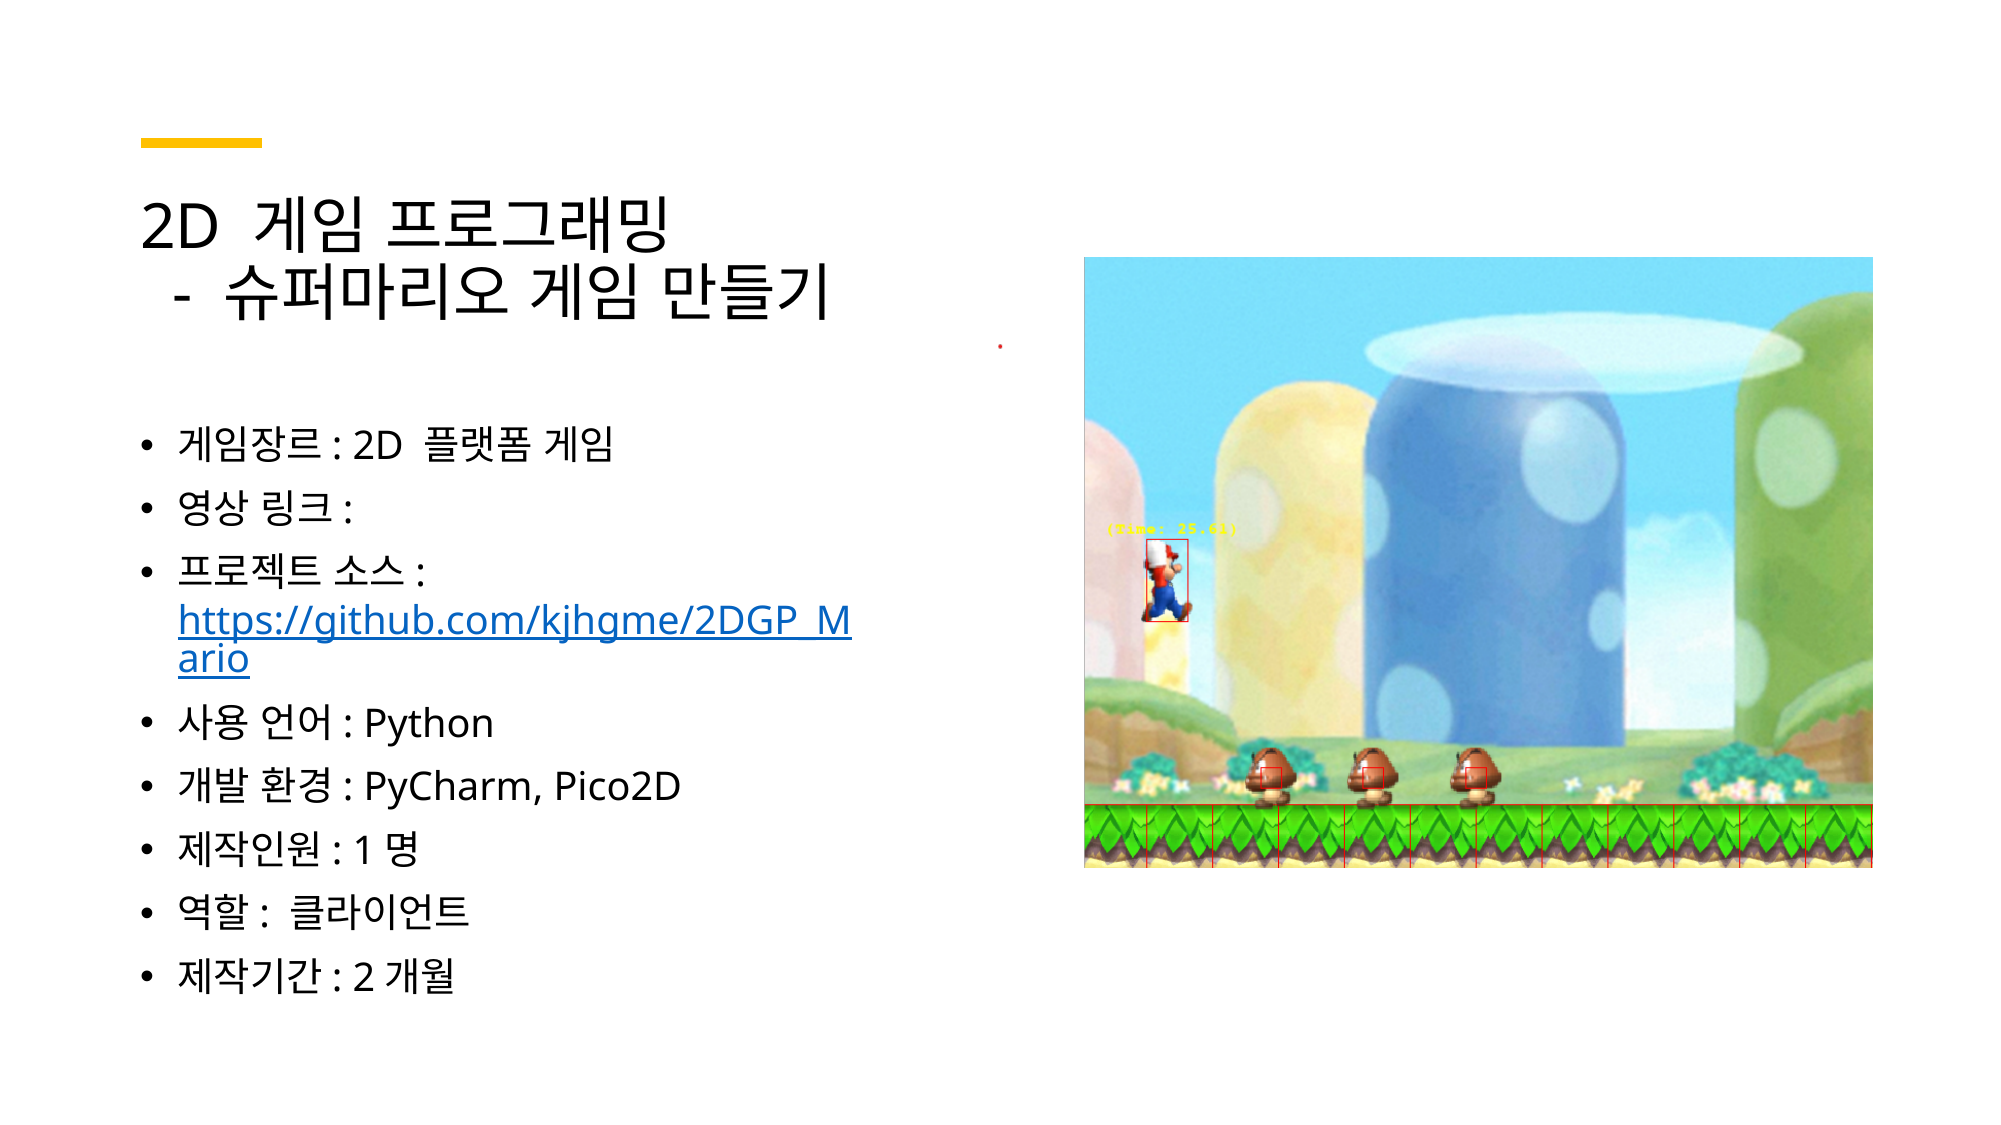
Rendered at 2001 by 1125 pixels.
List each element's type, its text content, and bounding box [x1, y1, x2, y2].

picture [997, 257, 1873, 868]
list 게임장르: 2D 플랫폼 게임 영상 링크: 프로젝트 소스: https://github.com/kjhgme/2DGP_Mario 사용 언어: Python 개발 환경: PyCharm, Pico2D 제작인원: 1명 역할: 클라이언트 제작기간: 2개월 [124, 418, 871, 1010]
title 2D 게임 프로그래밍 - 슈퍼마리오 게임 만들기 [124, 186, 917, 417]
